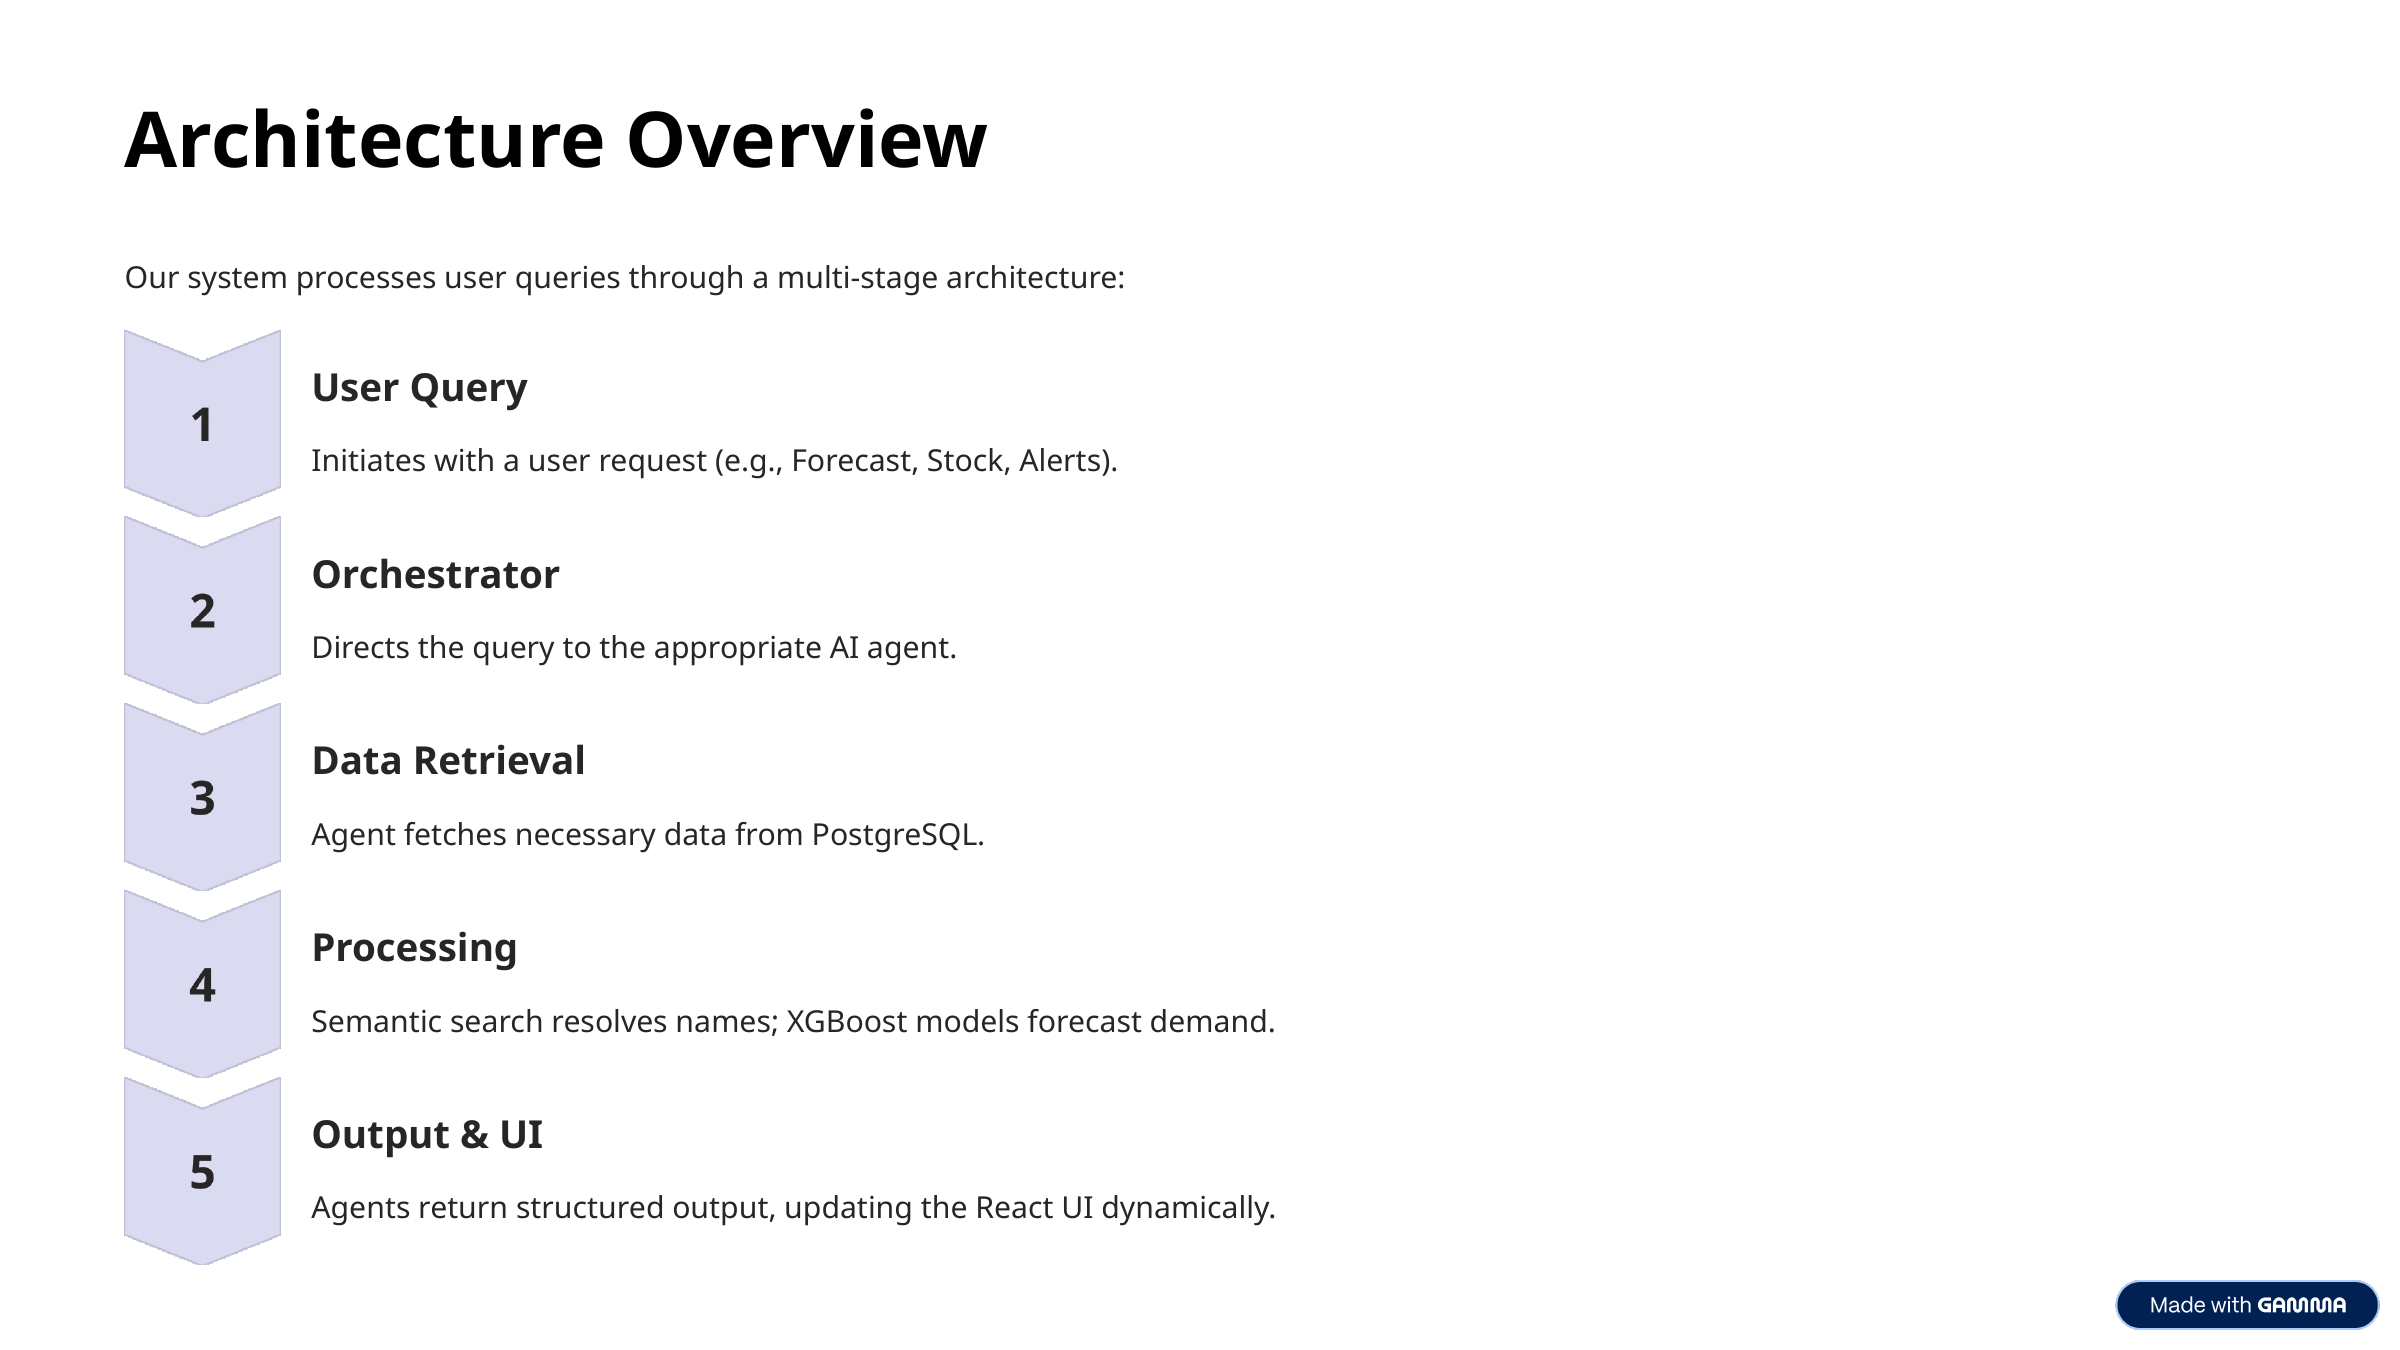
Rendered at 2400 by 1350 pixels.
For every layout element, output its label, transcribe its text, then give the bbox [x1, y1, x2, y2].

text_box Orchestrator [311, 548, 701, 597]
text_box User Query [311, 361, 701, 410]
text_box Output & UI [311, 1108, 701, 1158]
text_box Agents return structured output, updating the React UI dynamically. [311, 1175, 2276, 1226]
text_box Data Retrieval [311, 734, 701, 784]
picture [2106, 1271, 2389, 1339]
text_box Semantic search resolves names; XGBoost models forecast demand. [311, 989, 2276, 1039]
picture [124, 330, 281, 1265]
text_box Our system processes user queries through a multi-stage architecture: [124, 245, 2276, 295]
text_box Directs the query to the appropriate AI agent. [311, 615, 2276, 666]
text_box Initiates with a user request (e.g., Forecast, Stock, Alerts). [311, 428, 2276, 479]
text_box Agent fetches necessary data from PostgreSQL. [311, 802, 2276, 852]
text_box Architecture Overview [124, 85, 984, 183]
text_box Processing [311, 921, 701, 971]
